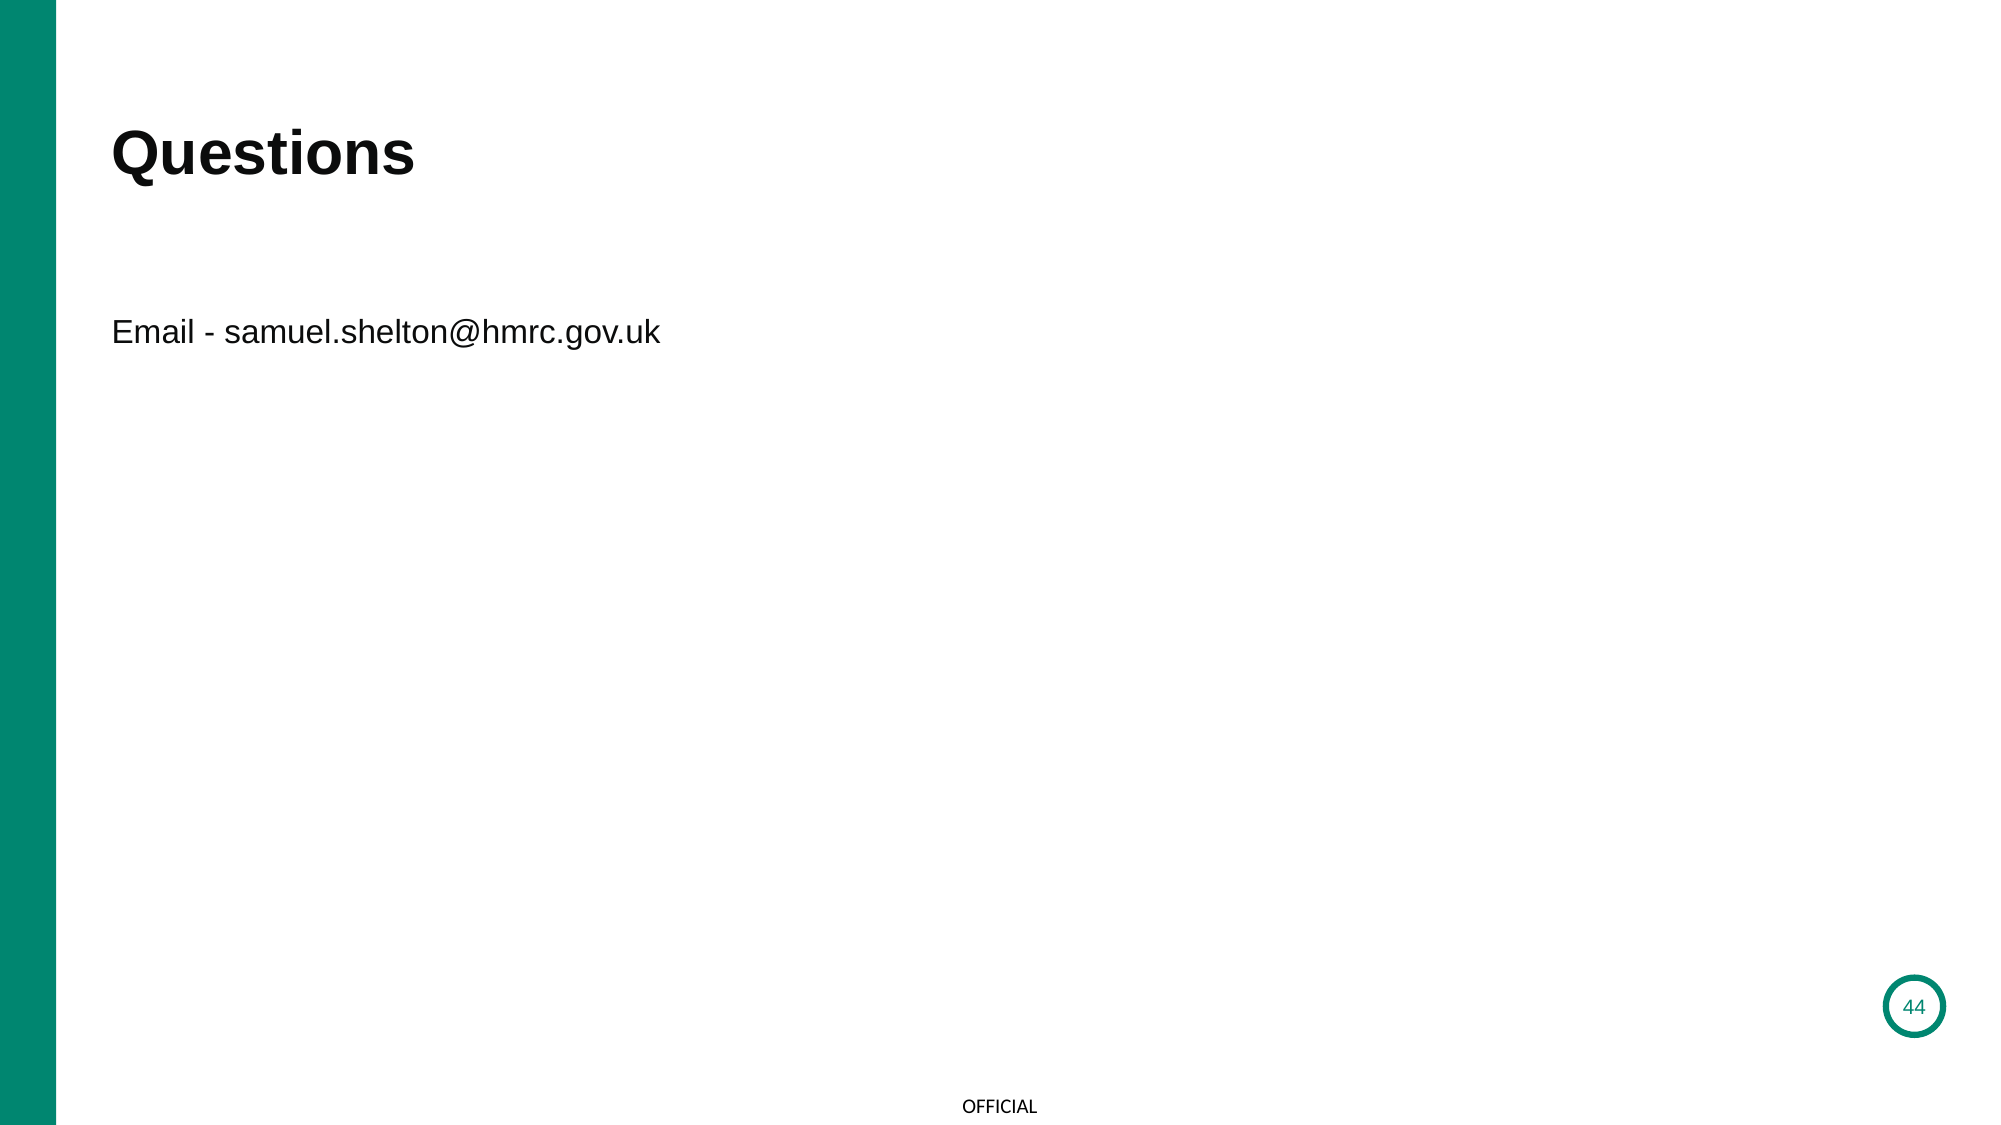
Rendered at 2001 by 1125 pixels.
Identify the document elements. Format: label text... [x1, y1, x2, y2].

slide_number 44 [1882, 974, 1947, 1039]
title Questions [111, 112, 1628, 189]
list Email - samuel.shelton@hmrc.gov.uk [111, 306, 1944, 951]
